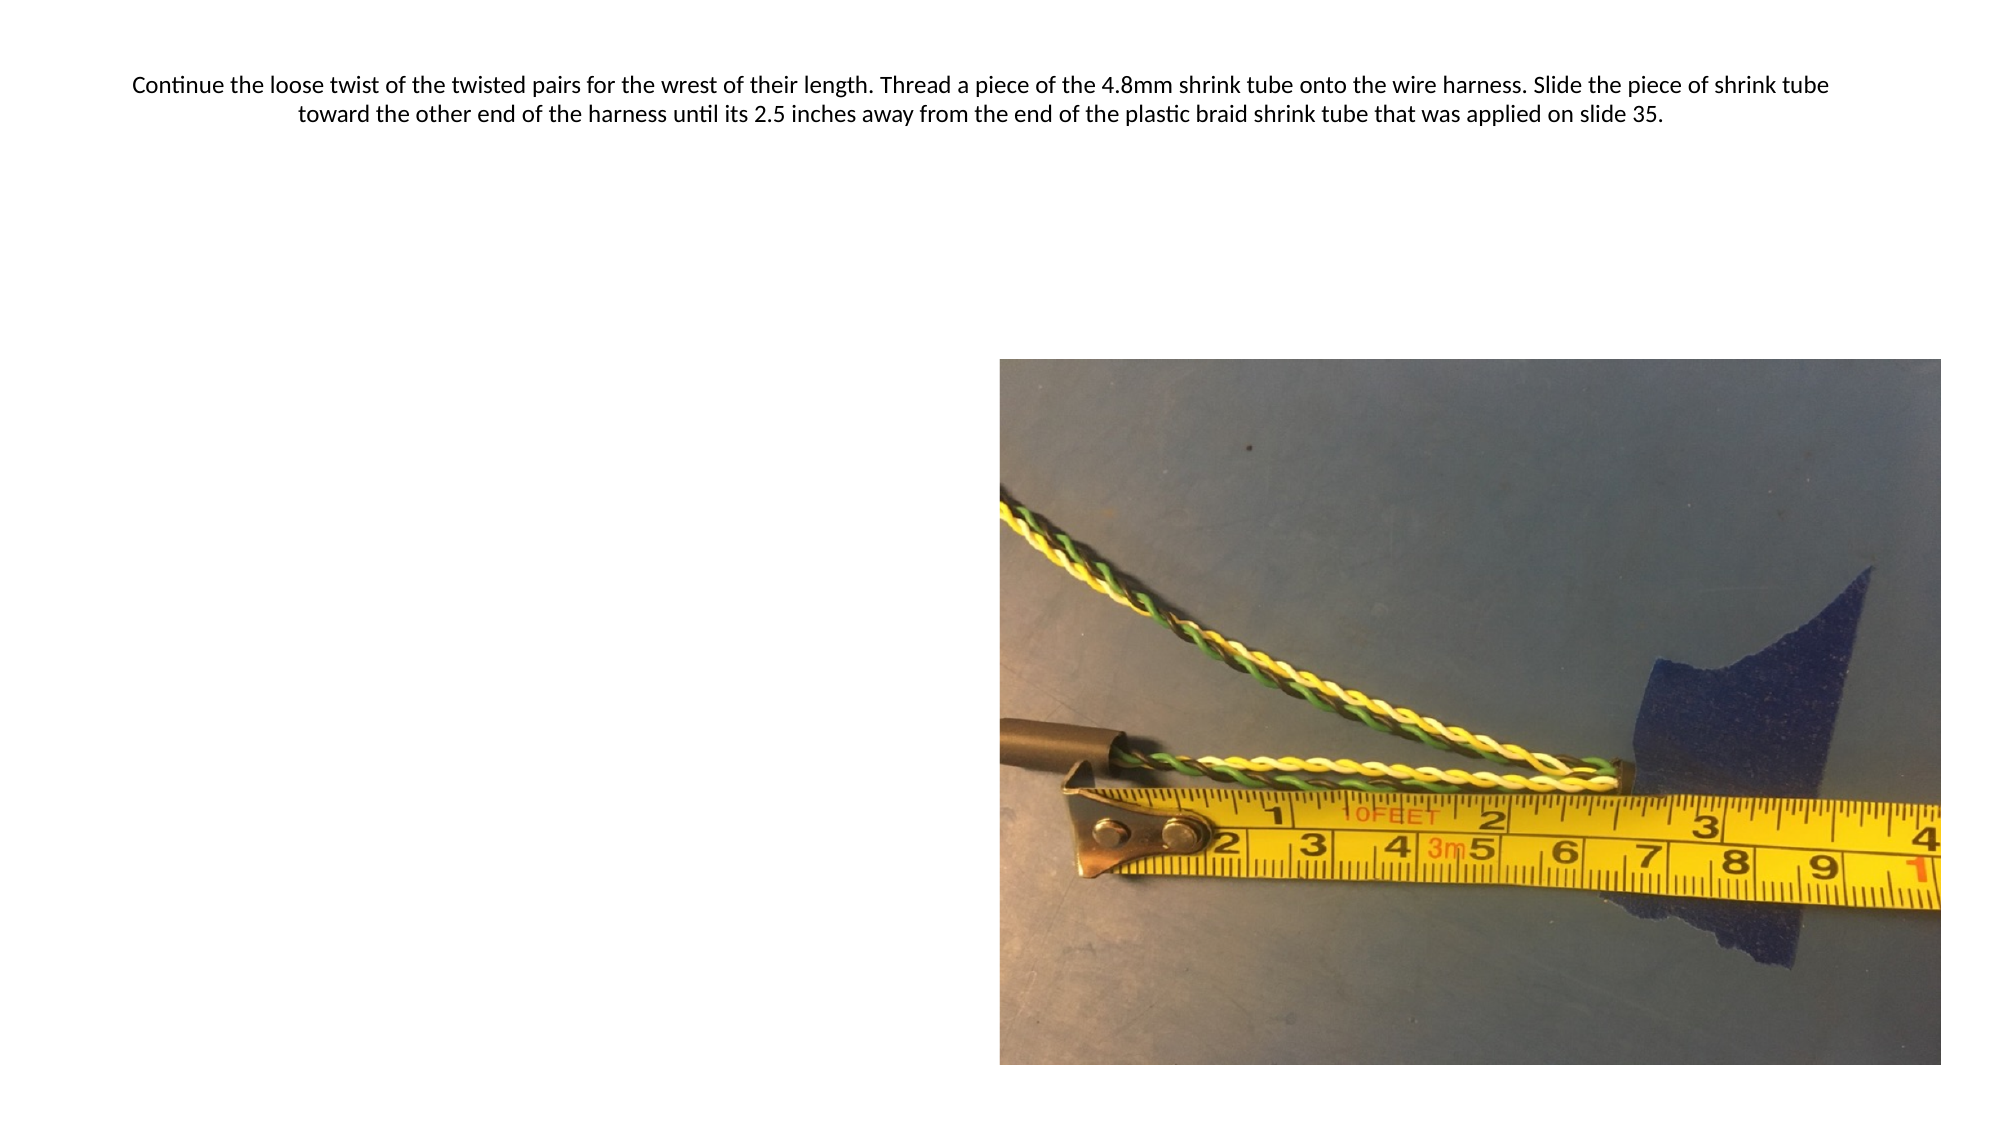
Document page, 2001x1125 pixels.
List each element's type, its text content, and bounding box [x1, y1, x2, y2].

text_box Continue the loose twist of the twisted pairs for the wrest of their length. Thread a piece of the 4.8mm shrink tube onto the wire harness. Slide the piece of shrink tube toward the other end of the harness until its 2.5 inches away from the end of the plastic braid shrink tube that was applied on slide 35. [79, 60, 1887, 136]
picture [1001, 241, 1940, 1125]
